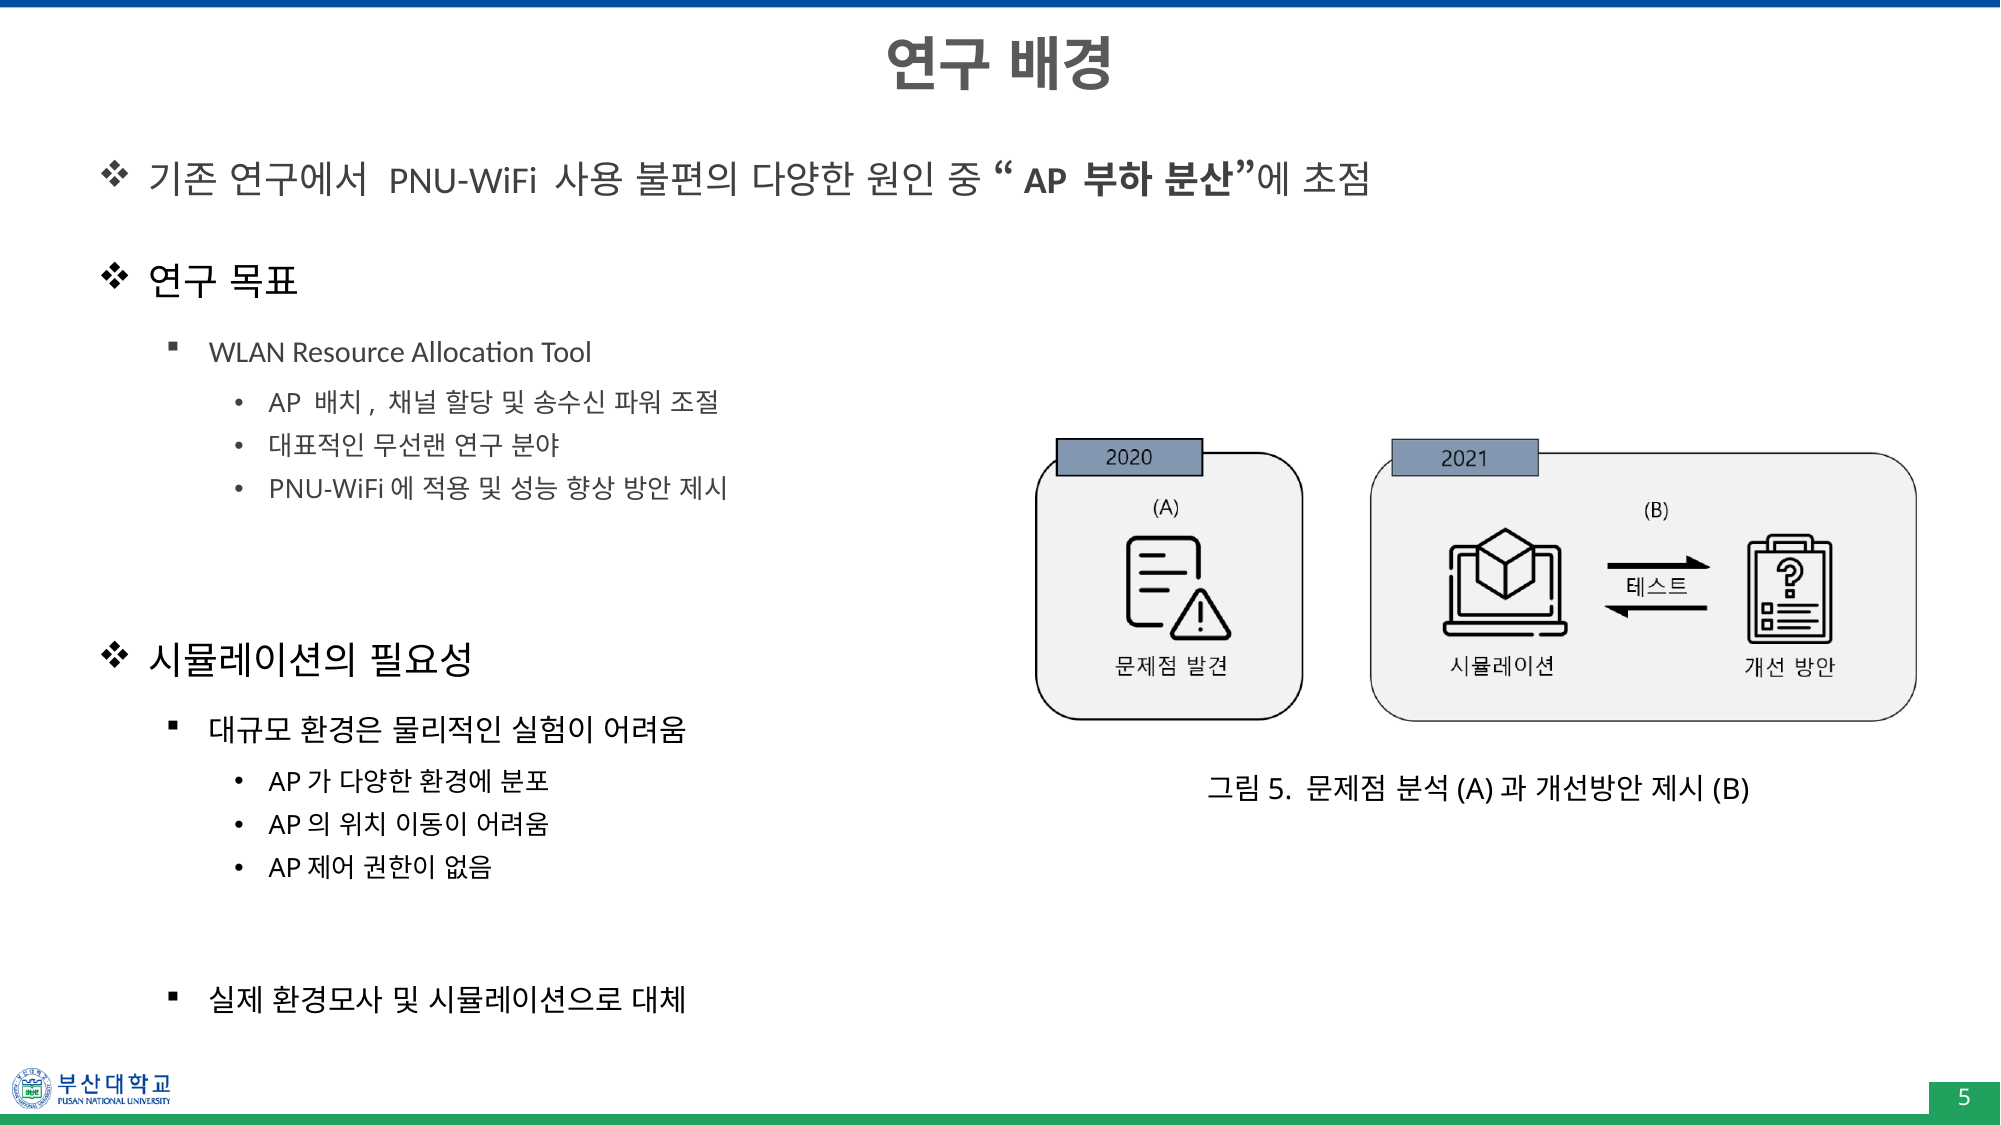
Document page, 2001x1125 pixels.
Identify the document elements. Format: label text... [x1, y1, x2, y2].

picture [12, 1068, 170, 1109]
text_box 그림5. 문제점 분석(A)과 개선방안 제시(B) [1192, 765, 1765, 813]
title 연구 배경 [39, 75, 1962, 113]
text_box [0, 0, 2000, 75]
slide_number 5 [1929, 1082, 2000, 1115]
list 기존 연구에서 PNU-WiFi 사용 불편의 다양한 원인 중 “AP 부하 분산”에 초점 연구 목표 WLAN Resource Allocation Tool AP 배치, 채널 할당 및 송수신 파워 조절 대표적인 무선랜 연구 분야 PNU-WiFi에 적용 및 성능 향상 방안 제시 시뮬레이션의 필요성 대규모 환경은 물리적인 실험이 어려움 AP가 다양한 환경에 분포 AP의 위치 이동이 어려움 AP제어 권한이 없음 실제 환경모사 및 시뮬레이션으로 대체 [82, 124, 1962, 1036]
picture [987, 408, 1946, 756]
